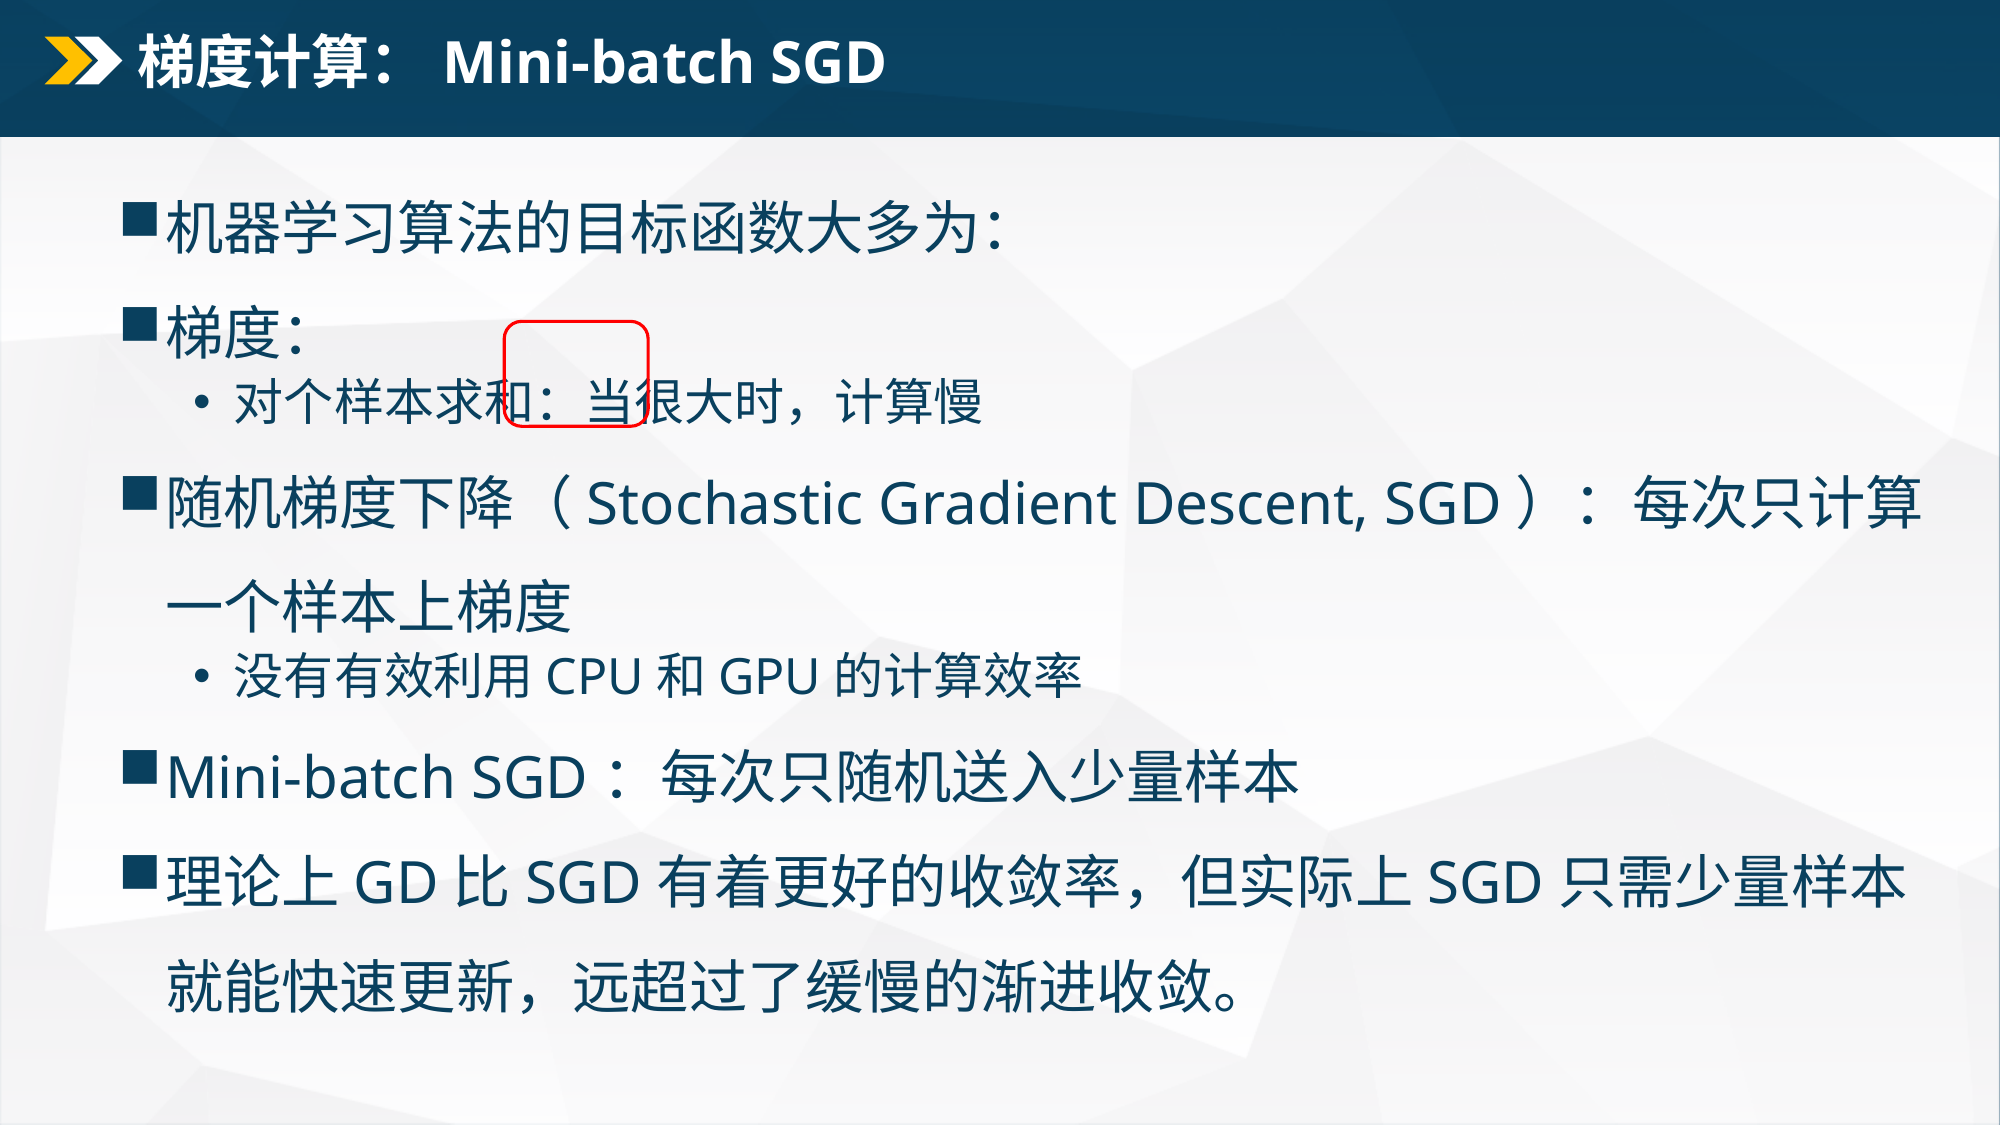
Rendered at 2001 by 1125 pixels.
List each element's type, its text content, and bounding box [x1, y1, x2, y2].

title 梯度计算：Mini-batch SGD [122, 25, 1723, 137]
picture [0, 0, 2000, 1125]
text_box [504, 321, 649, 427]
